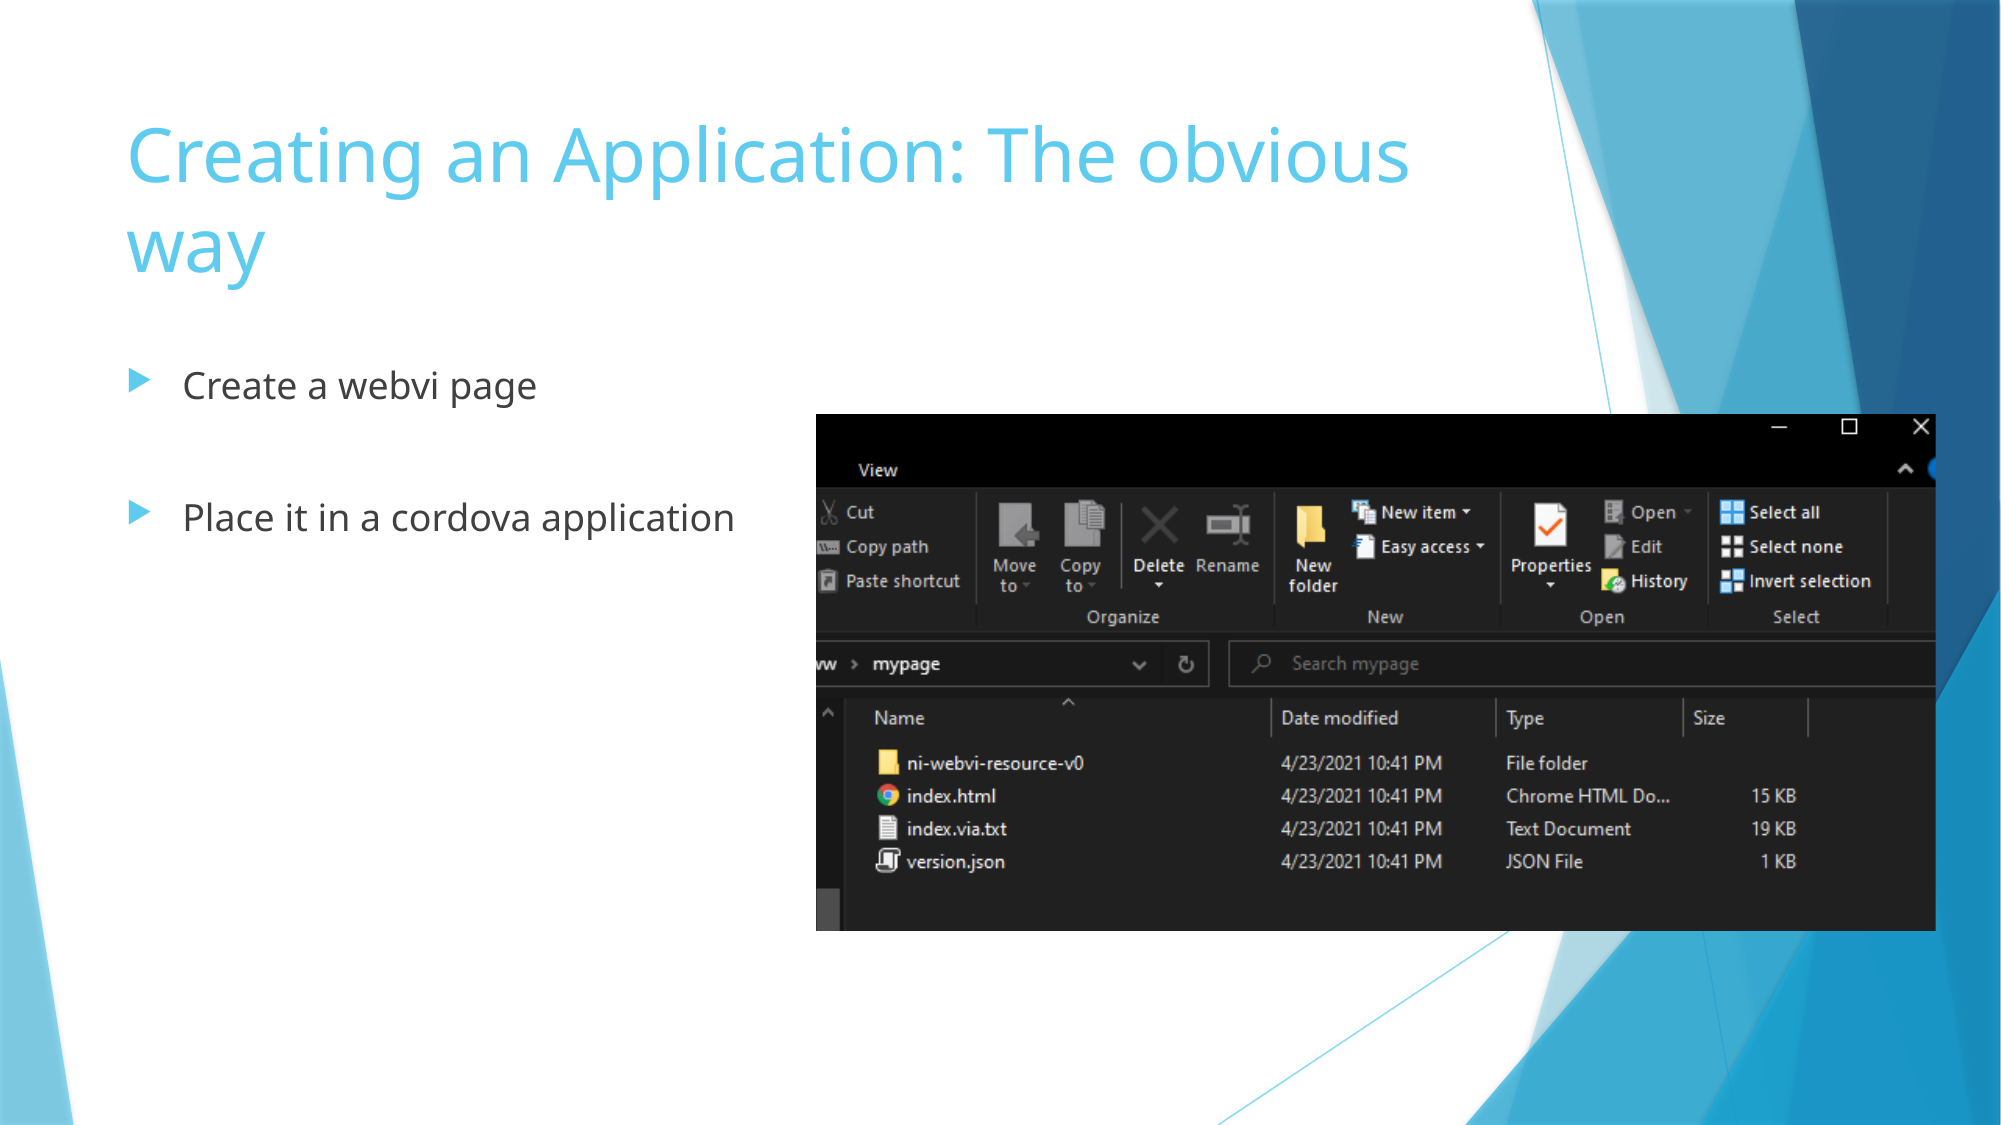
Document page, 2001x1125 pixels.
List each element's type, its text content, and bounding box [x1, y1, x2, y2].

list Create a webvi page Place it in a cordova application [111, 354, 1522, 992]
title Creating an Application: The obvious way [111, 99, 1545, 317]
picture [815, 414, 1937, 932]
